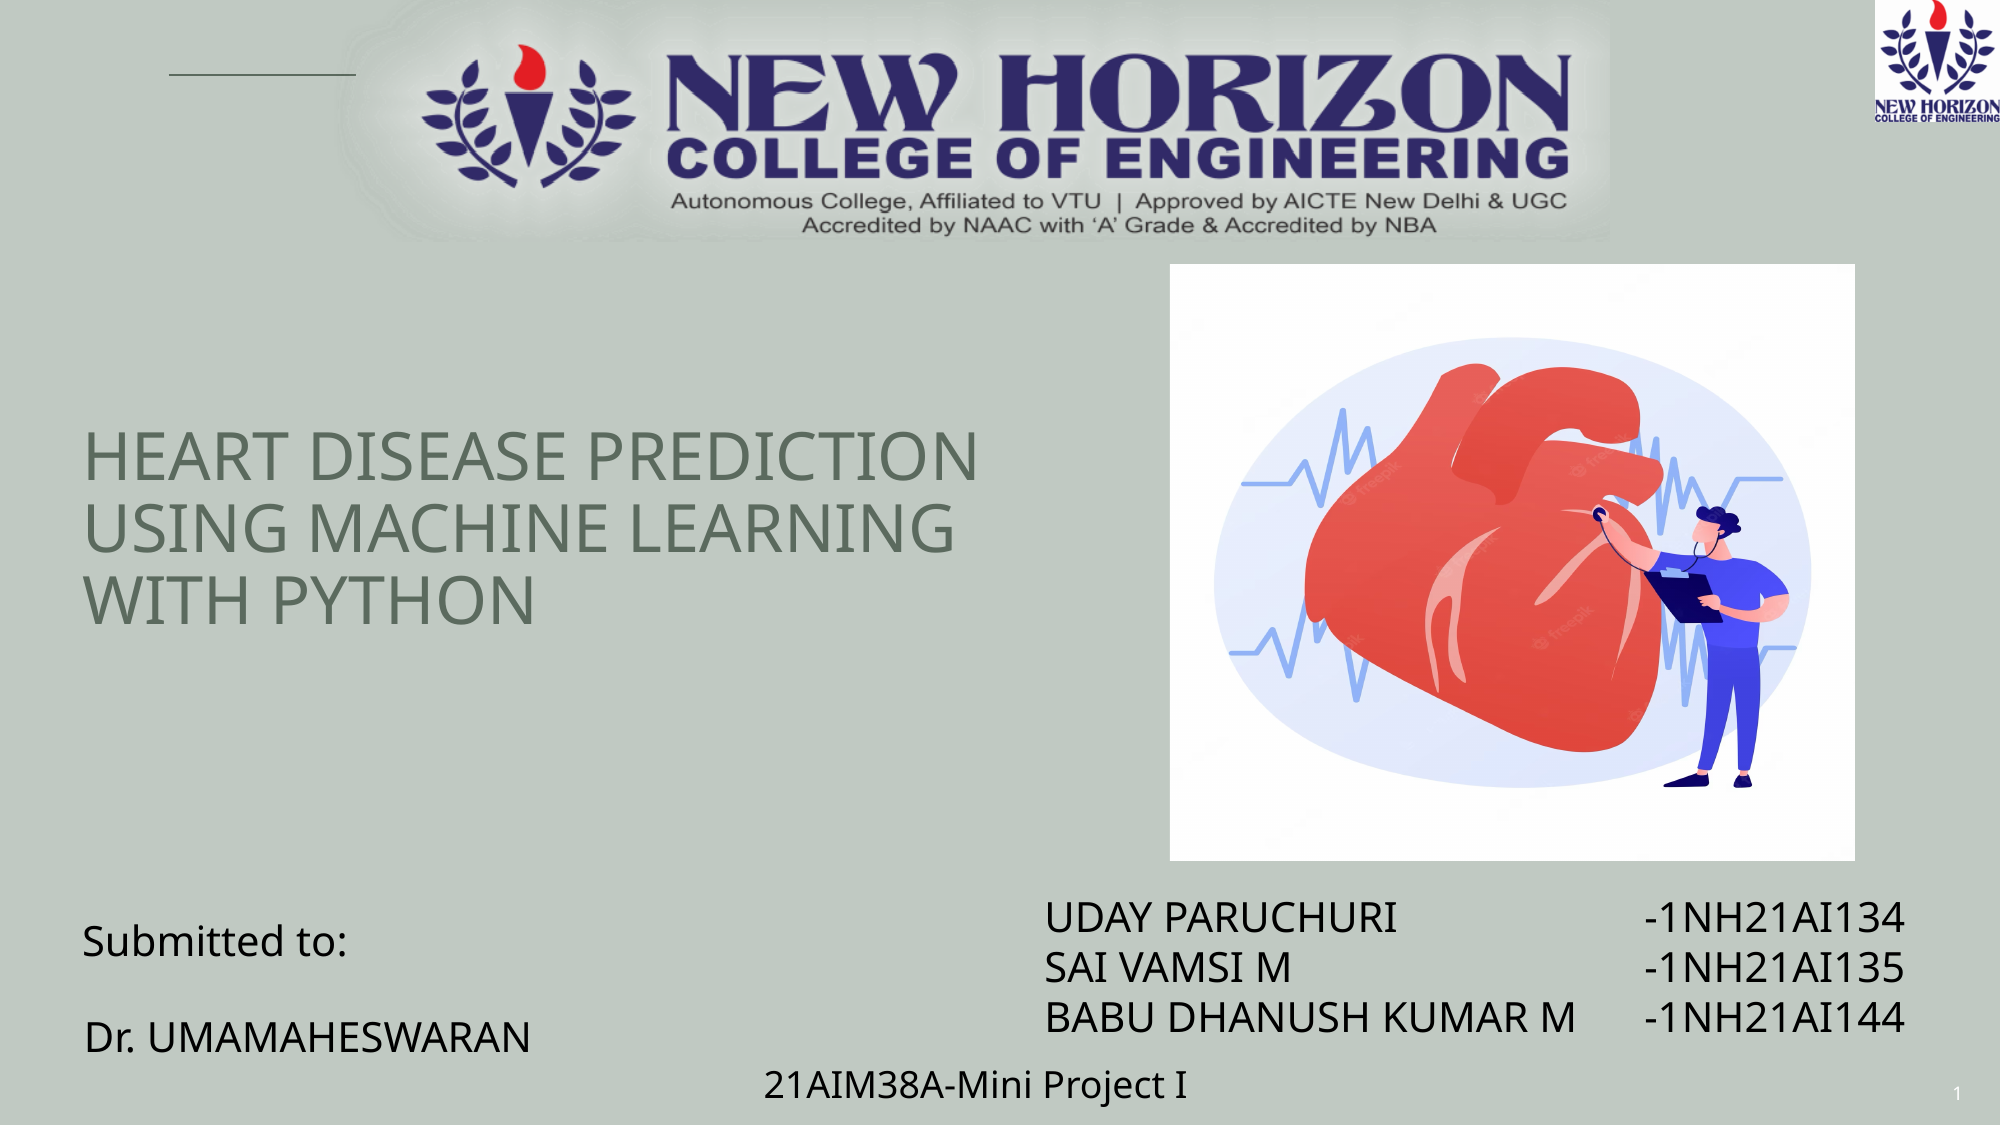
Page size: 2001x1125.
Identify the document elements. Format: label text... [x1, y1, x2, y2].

title HEART DISEASE PREDICTION USING MACHINE LEARNING WITH PYTHON [67, 244, 1018, 817]
picture [334, 0, 1610, 242]
slide_number 1 [1528, 1064, 1979, 1124]
text_box 21AIM38A-Mini Project I [748, 1053, 1203, 1114]
picture [1169, 264, 1855, 861]
text_box UDAY PARUCHURI -1NH21AI134 SAI VAMSI M -1NH21AI135 BABU DHANUSH KUMAR M -1NH21AI144 [1029, 883, 1921, 1049]
text_box Submitted to: Dr. UMAMAHESWARAN [67, 882, 596, 1054]
picture [1874, 0, 2000, 122]
